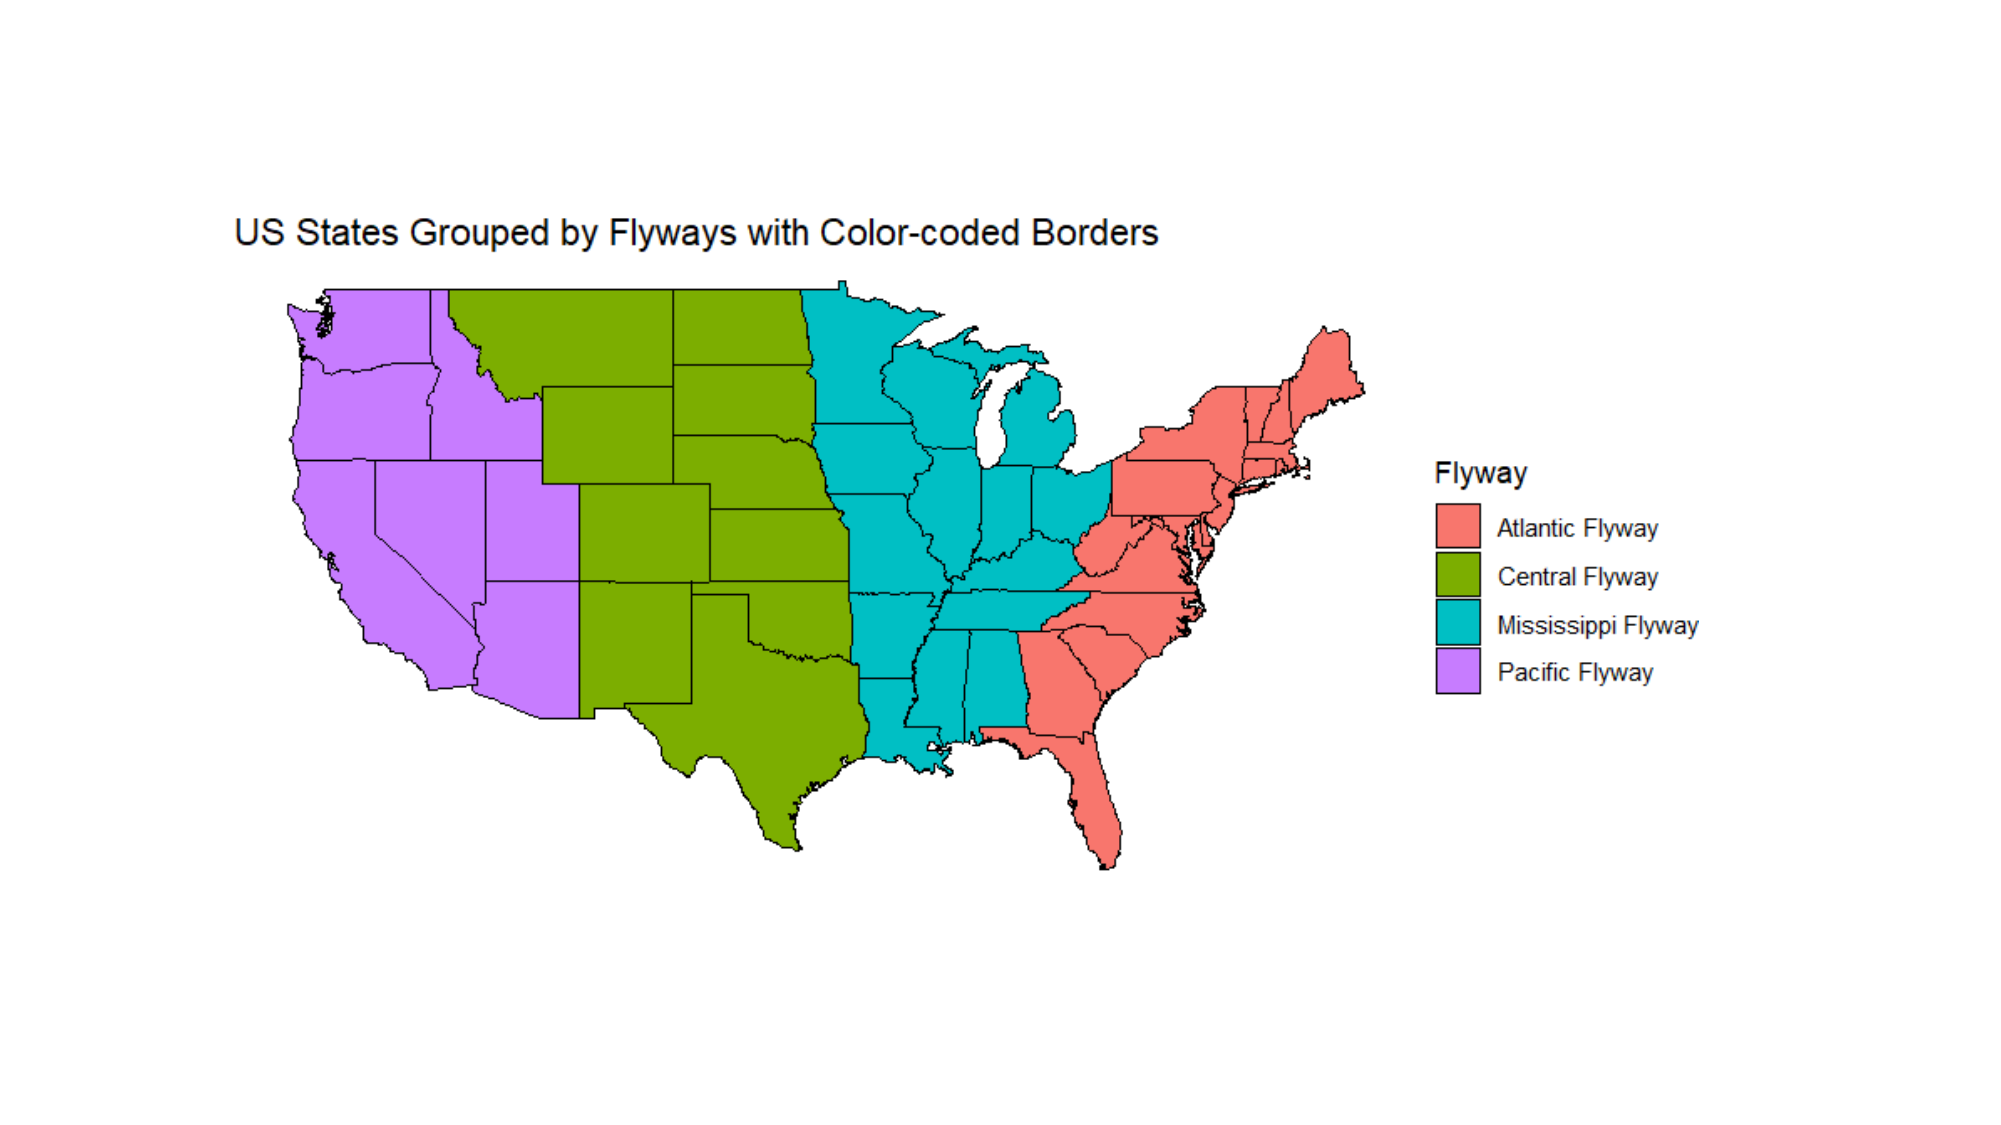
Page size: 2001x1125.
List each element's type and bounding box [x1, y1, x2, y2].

picture [234, 98, 1699, 1003]
